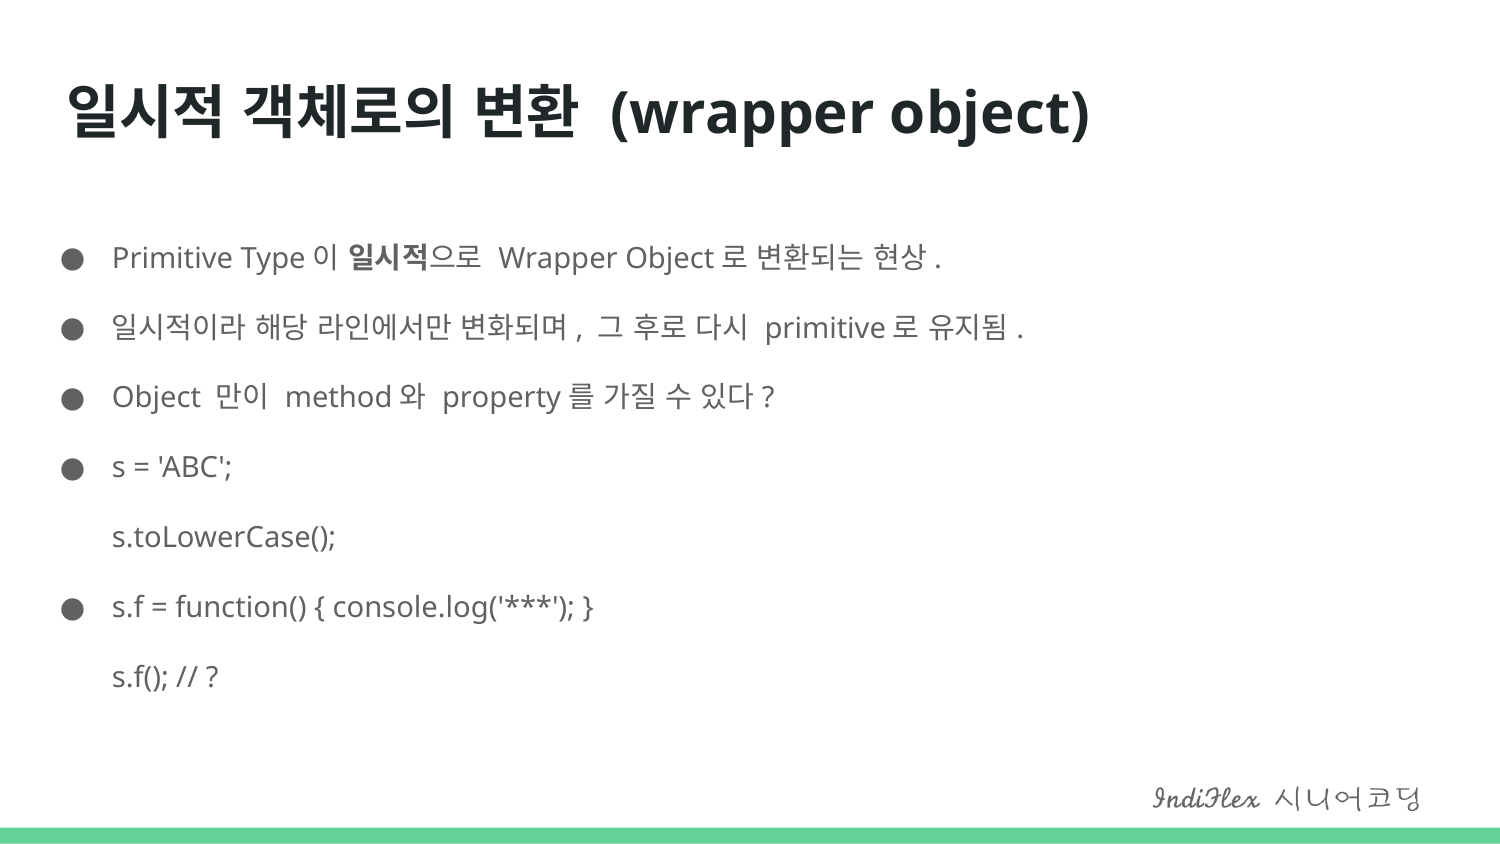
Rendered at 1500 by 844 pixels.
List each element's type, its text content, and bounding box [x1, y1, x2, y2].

title 일시적 객체로의 변환 (wrapper object) [51, 60, 1449, 155]
picture [1137, 779, 1434, 816]
list Primitive Type이 일시적으로 Wrapper Object로 변환되는 현상. 일시적이라 해당 라인에서만 변화되며, 그 후로 다시 primitive로 유지됨. Object 만이 method와 property를 가질 수 있다? s = 'ABC'; s.toLowerCase(); s.f = function() { console.log('***'); } s.f(); // ? [21, 189, 1469, 709]
